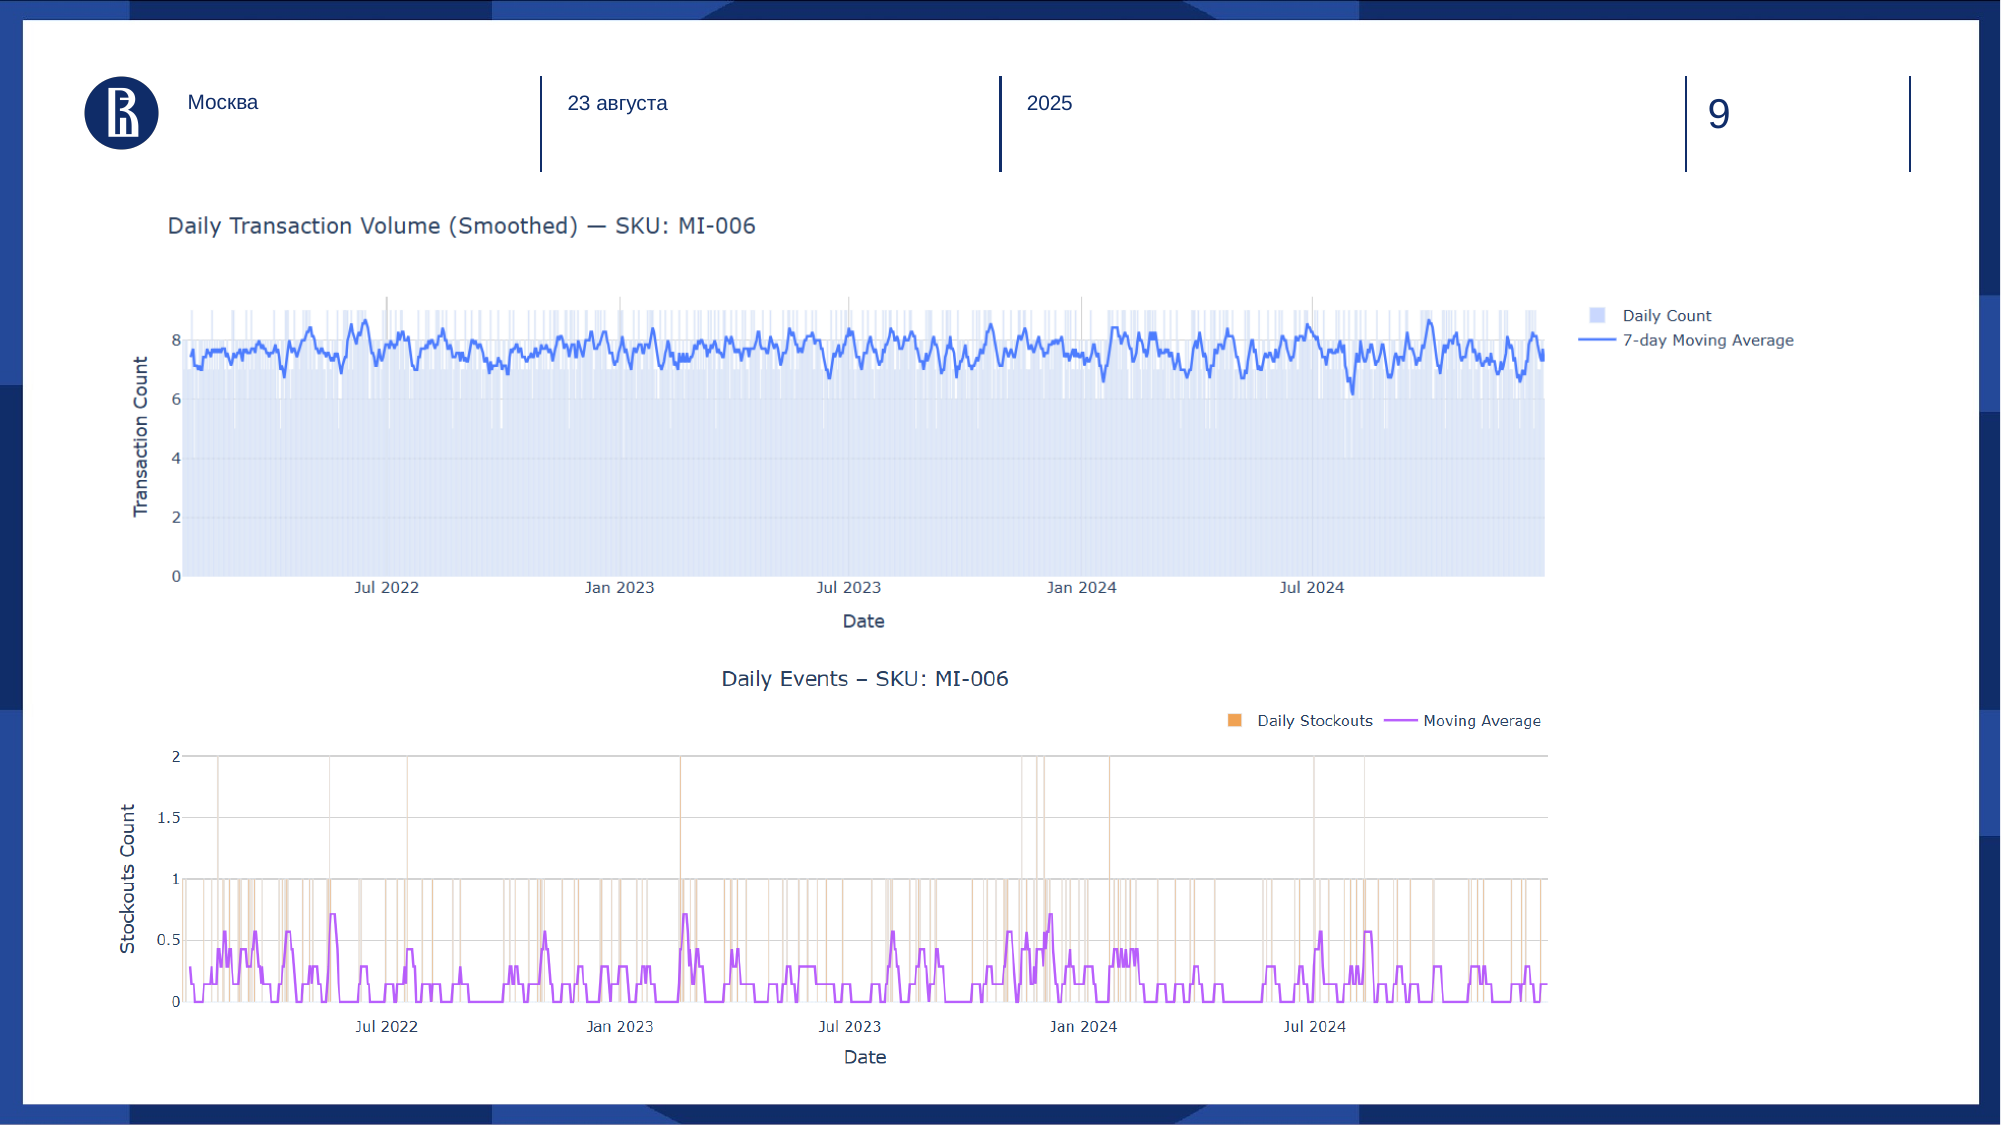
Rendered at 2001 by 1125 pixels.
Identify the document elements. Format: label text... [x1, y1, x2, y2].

list 23 августа [567, 90, 907, 157]
picture [0, 0, 2001, 1125]
list Москва [187, 88, 500, 157]
list 2025 [1026, 90, 1367, 157]
